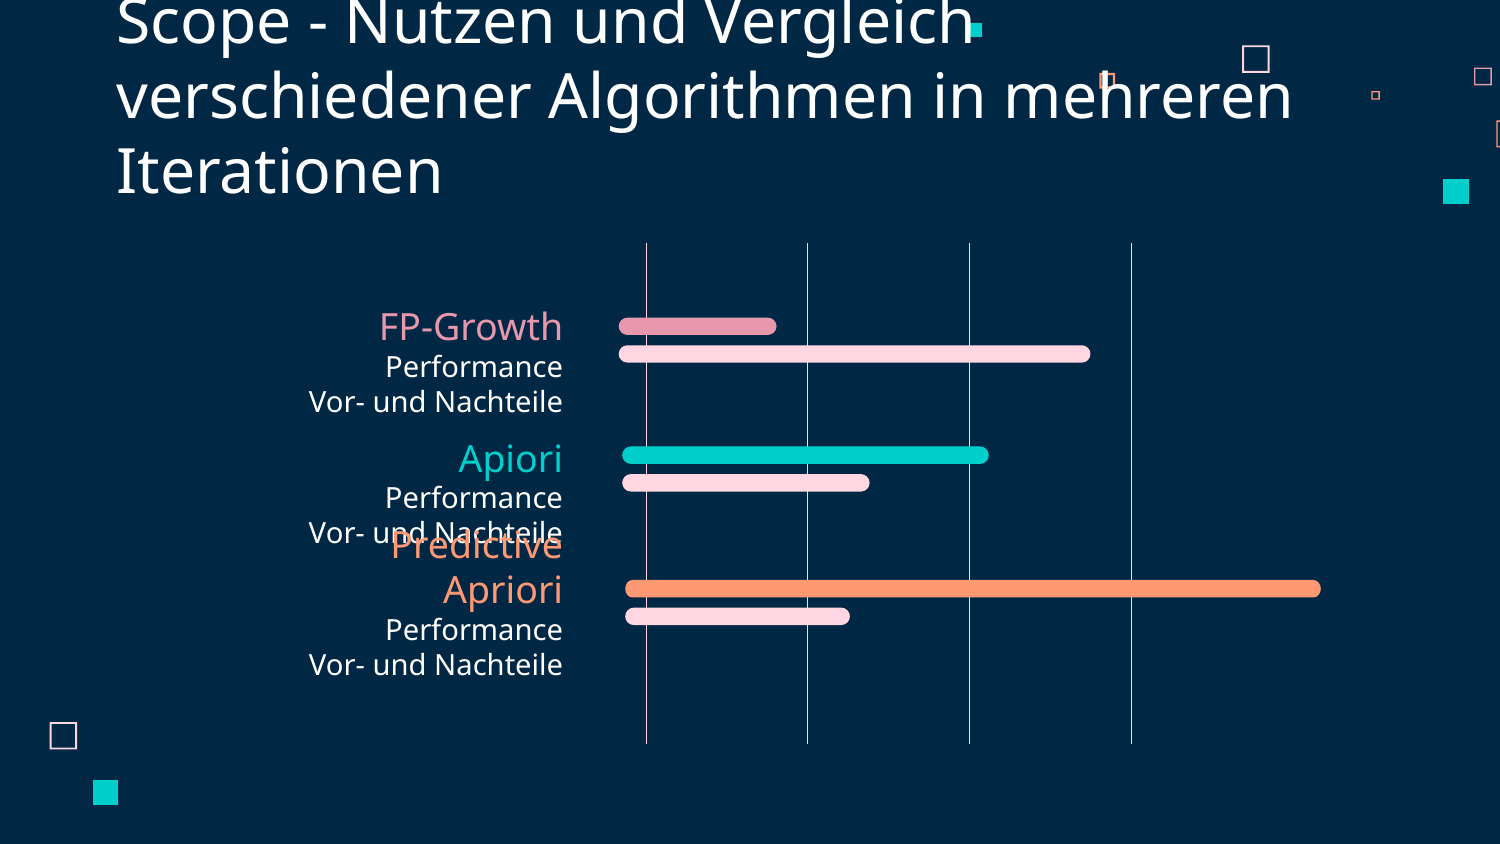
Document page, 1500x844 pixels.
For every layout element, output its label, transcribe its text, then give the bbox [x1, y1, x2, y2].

title Scope - Nutzen und Vergleich verschiedener Algorithmen in mehreren Iterationen [101, 125, 1384, 221]
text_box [624, 579, 1322, 626]
subtitle Performance Vor- und Nachteile [224, 464, 579, 571]
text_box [618, 317, 1091, 363]
title Predictive Apriori [269, 561, 579, 596]
subtitle Performance Vor- und Nachteile [211, 333, 579, 440]
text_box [621, 446, 990, 492]
subtitle Performance Vor- und Nachteile [187, 596, 579, 703]
title FP-Growth [269, 298, 579, 333]
title Apiori [269, 430, 579, 464]
